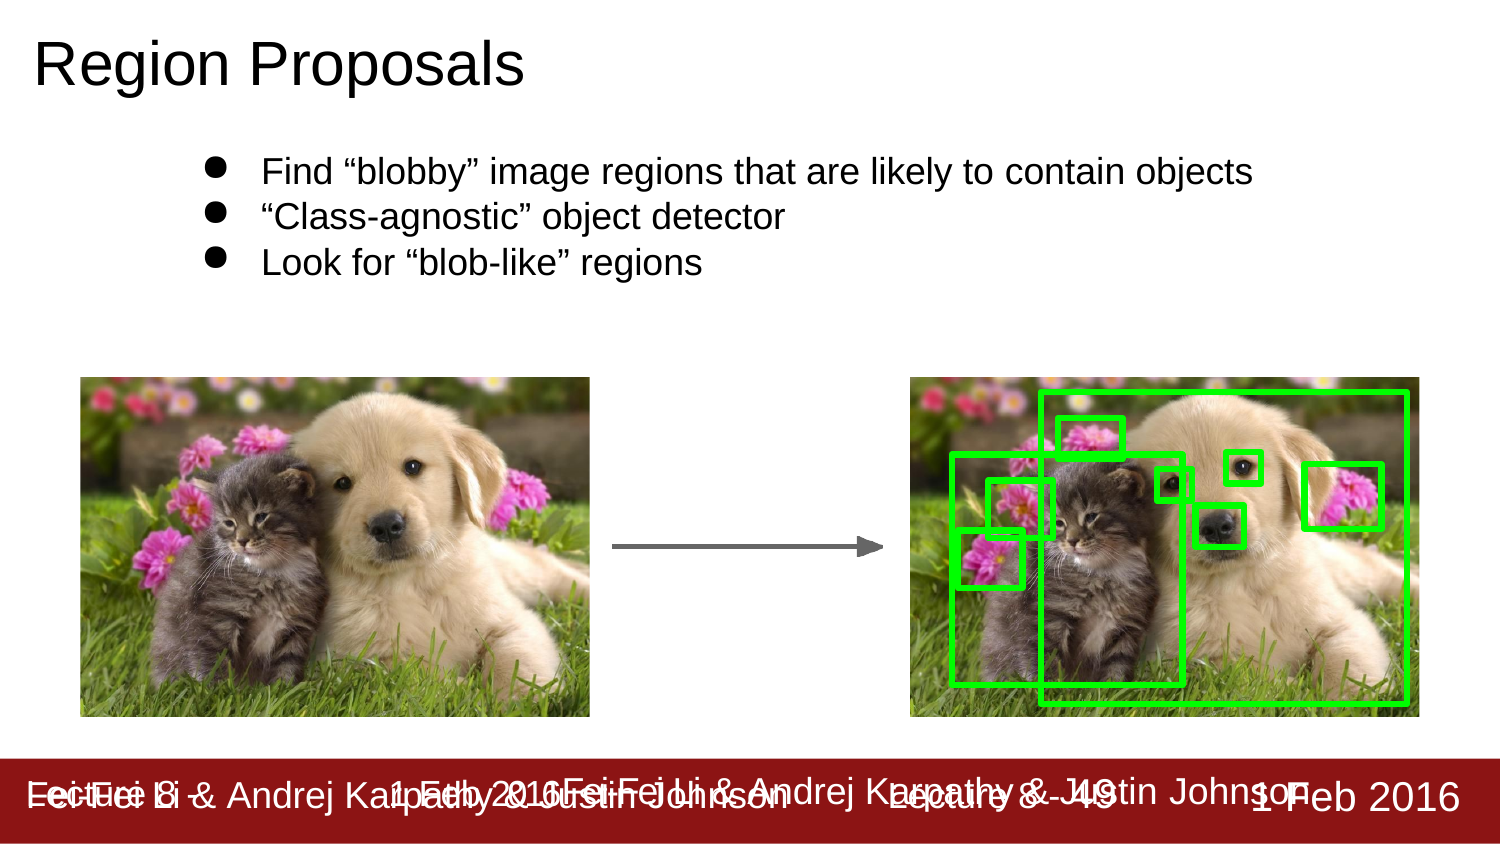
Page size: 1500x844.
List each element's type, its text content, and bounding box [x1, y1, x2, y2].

text_box Find “blobby” image regions that are likely to contain objects “Class-agnostic” object detector Look for “blob-like” regions [198, 144, 1261, 283]
text_box Lecture 8 - 1 Feb 2016Fei-Fei Li & Andrej Karpathy & Justin Johnson [1149, 773, 1248, 817]
slide_number Fei-Fei Li & Andrej Karpathy & Justin Johnson [23, 772, 794, 844]
footer 1 Feb 2016 [1248, 771, 1463, 844]
text_box [80, 377, 590, 717]
slide_number Lecture 8 - 46 [885, 771, 1149, 844]
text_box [612, 536, 884, 558]
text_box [909, 377, 1420, 717]
text_box Lecture 8 - 1 Feb 2016Fei-Fei Li & Andrej Karpathy & Justin Johnson [794, 773, 885, 817]
title Region Proposals [31, 20, 529, 164]
